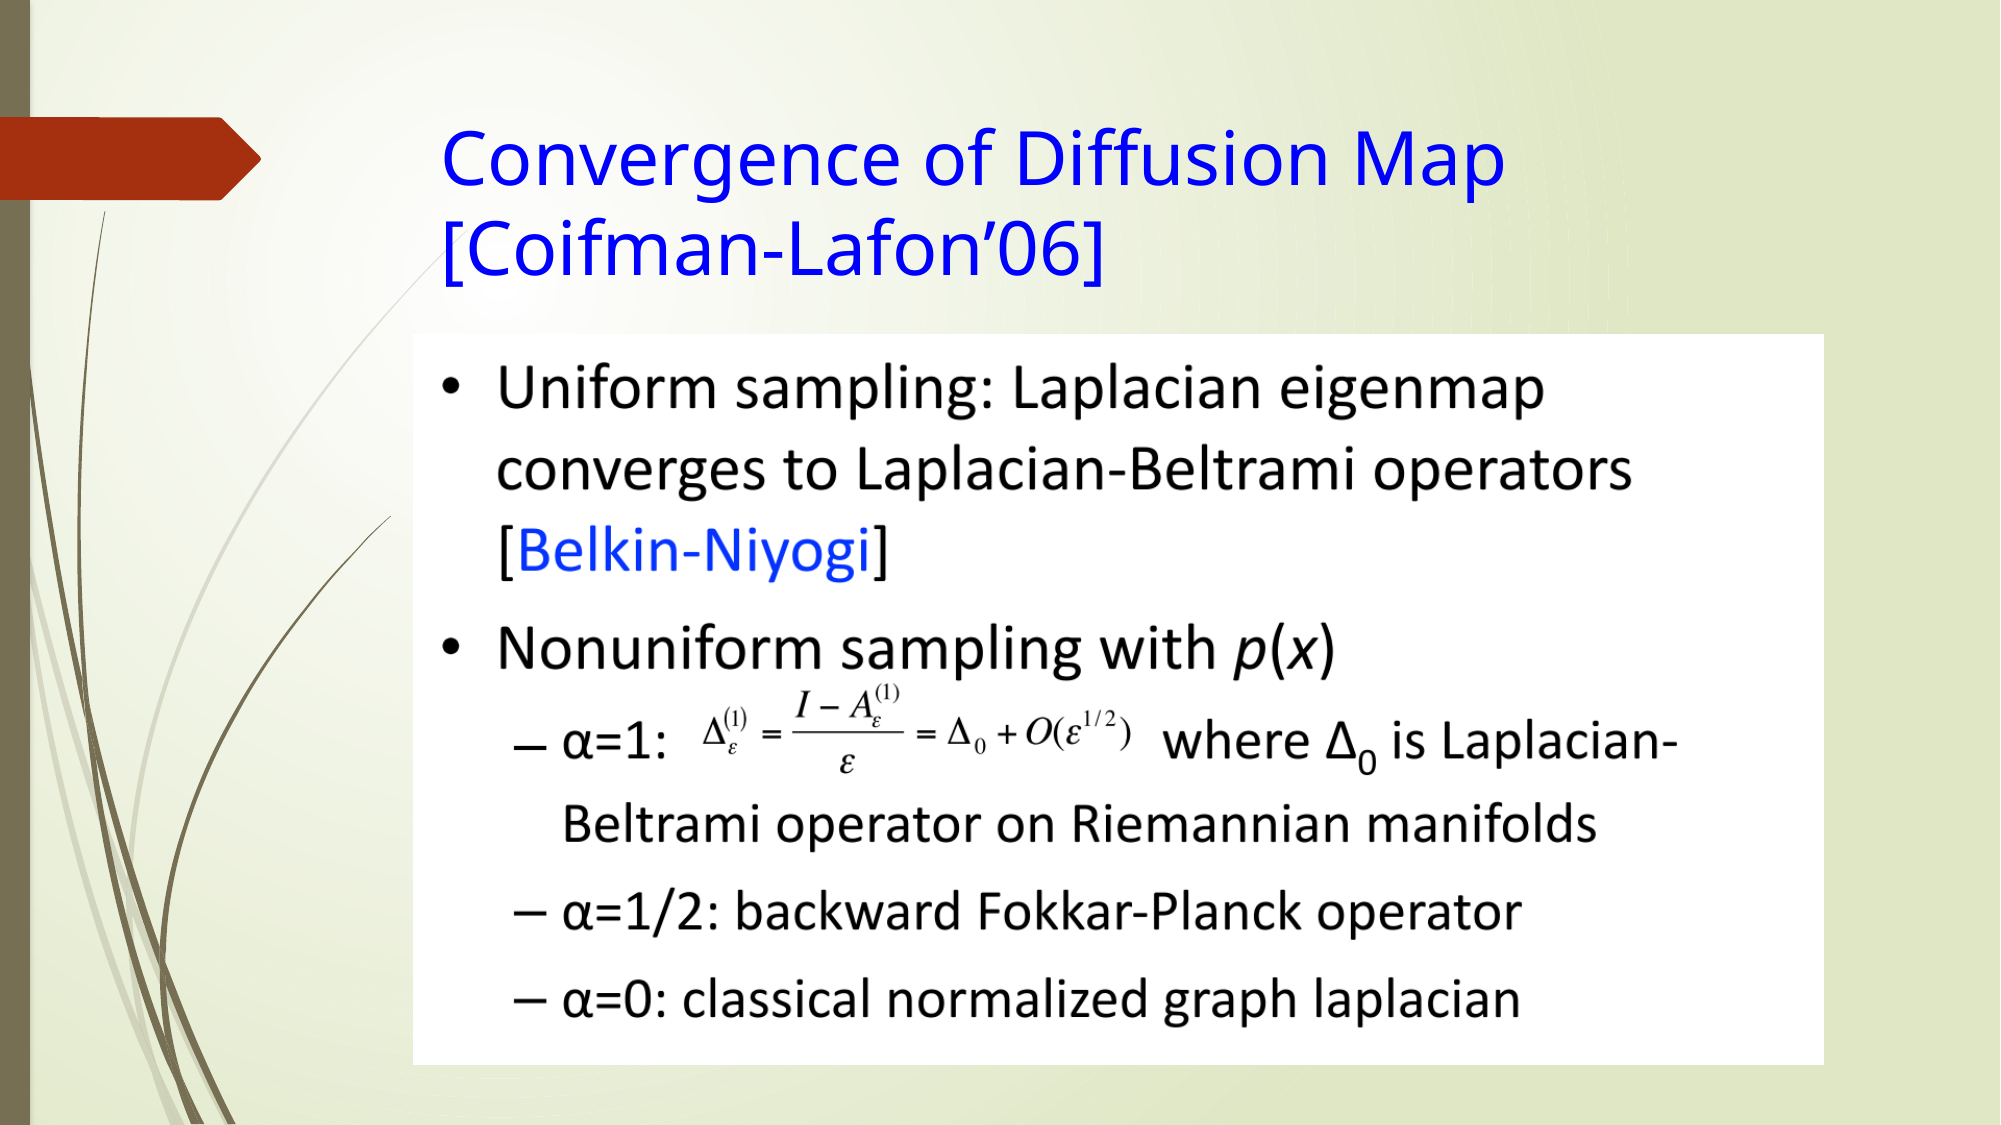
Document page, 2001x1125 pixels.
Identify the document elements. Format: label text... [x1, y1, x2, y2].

title Convergence of Diffusion Map [Coifman-Lafon’06] [425, 102, 1888, 313]
picture [412, 334, 1824, 1066]
